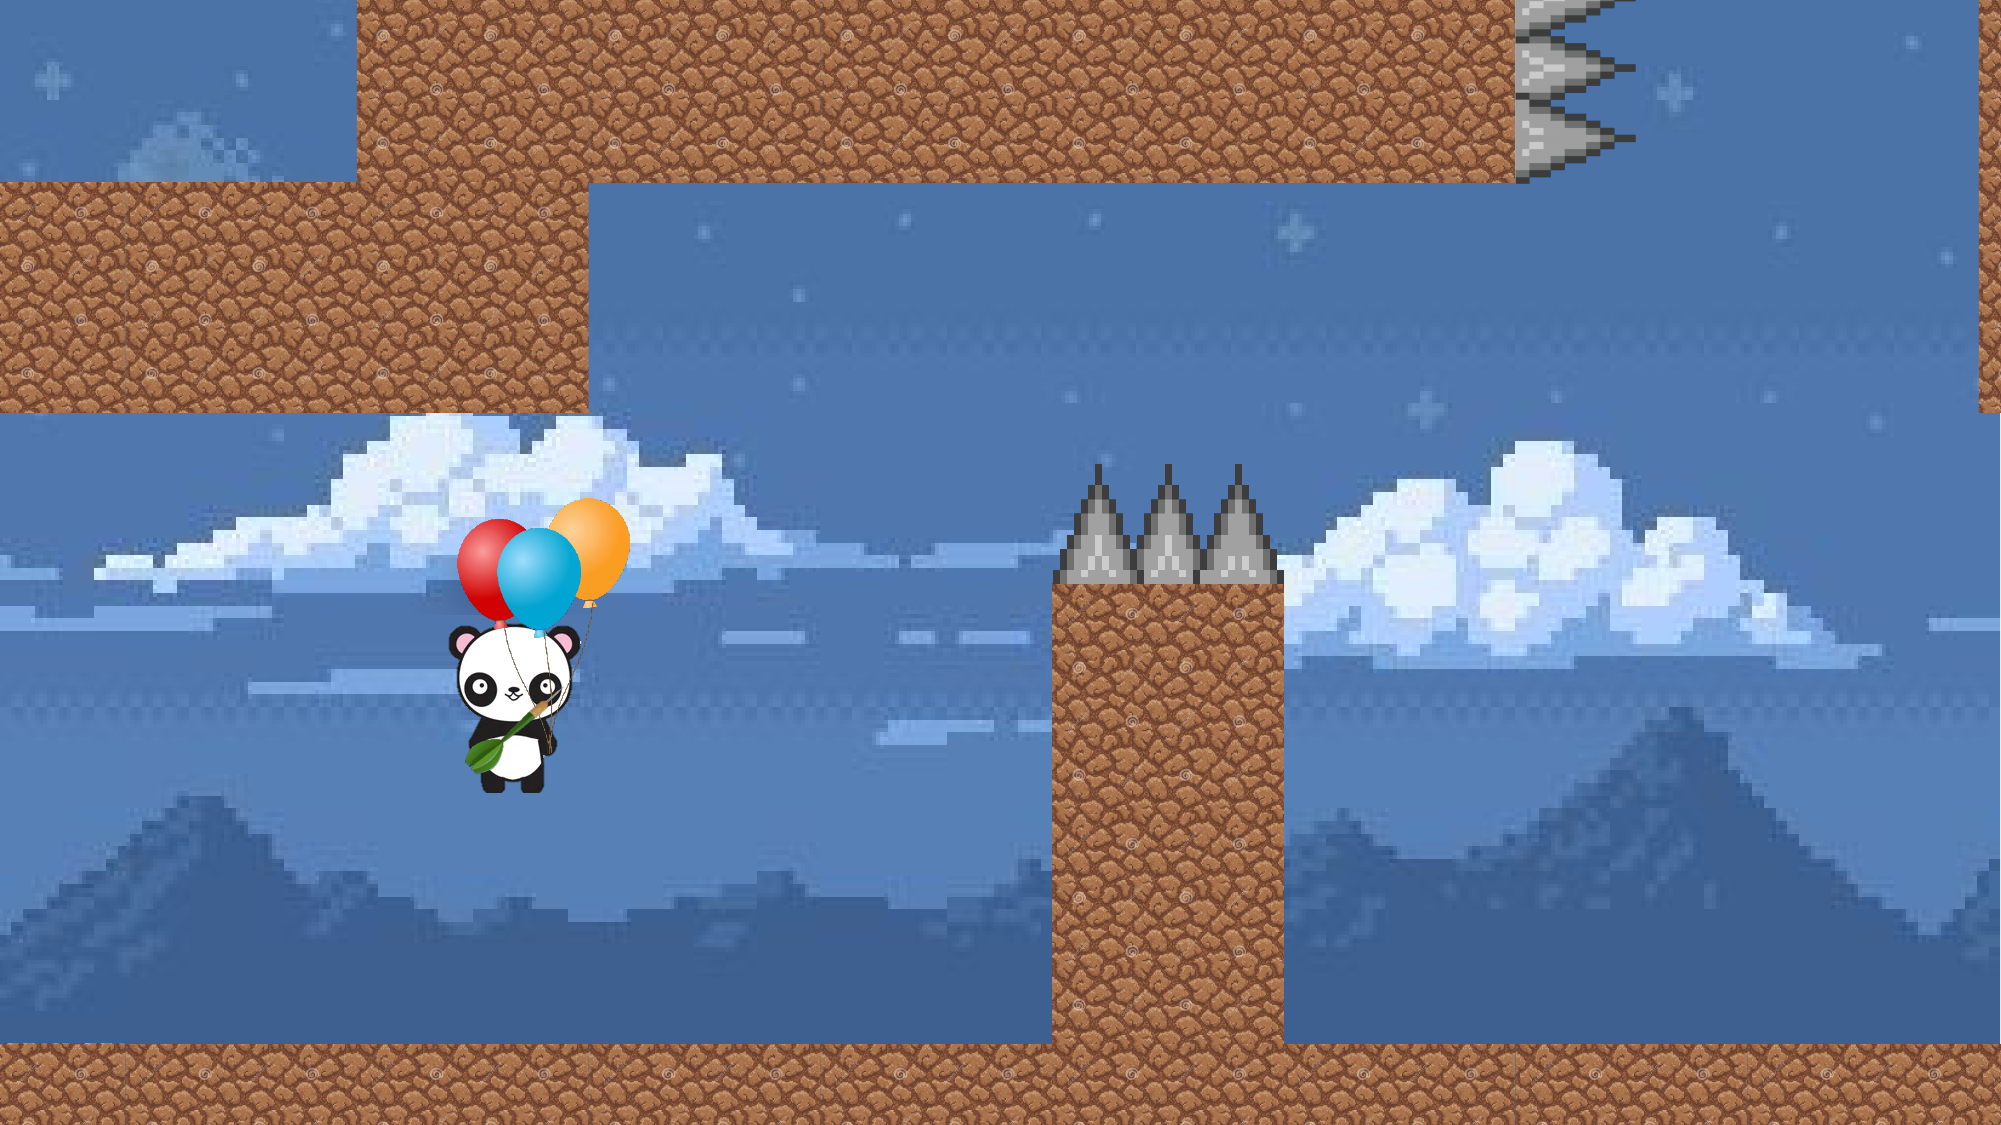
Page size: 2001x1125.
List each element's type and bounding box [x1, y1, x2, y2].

picture [439, 671, 589, 785]
text_box [0, 0, 2000, 1125]
text_box [434, 498, 630, 793]
